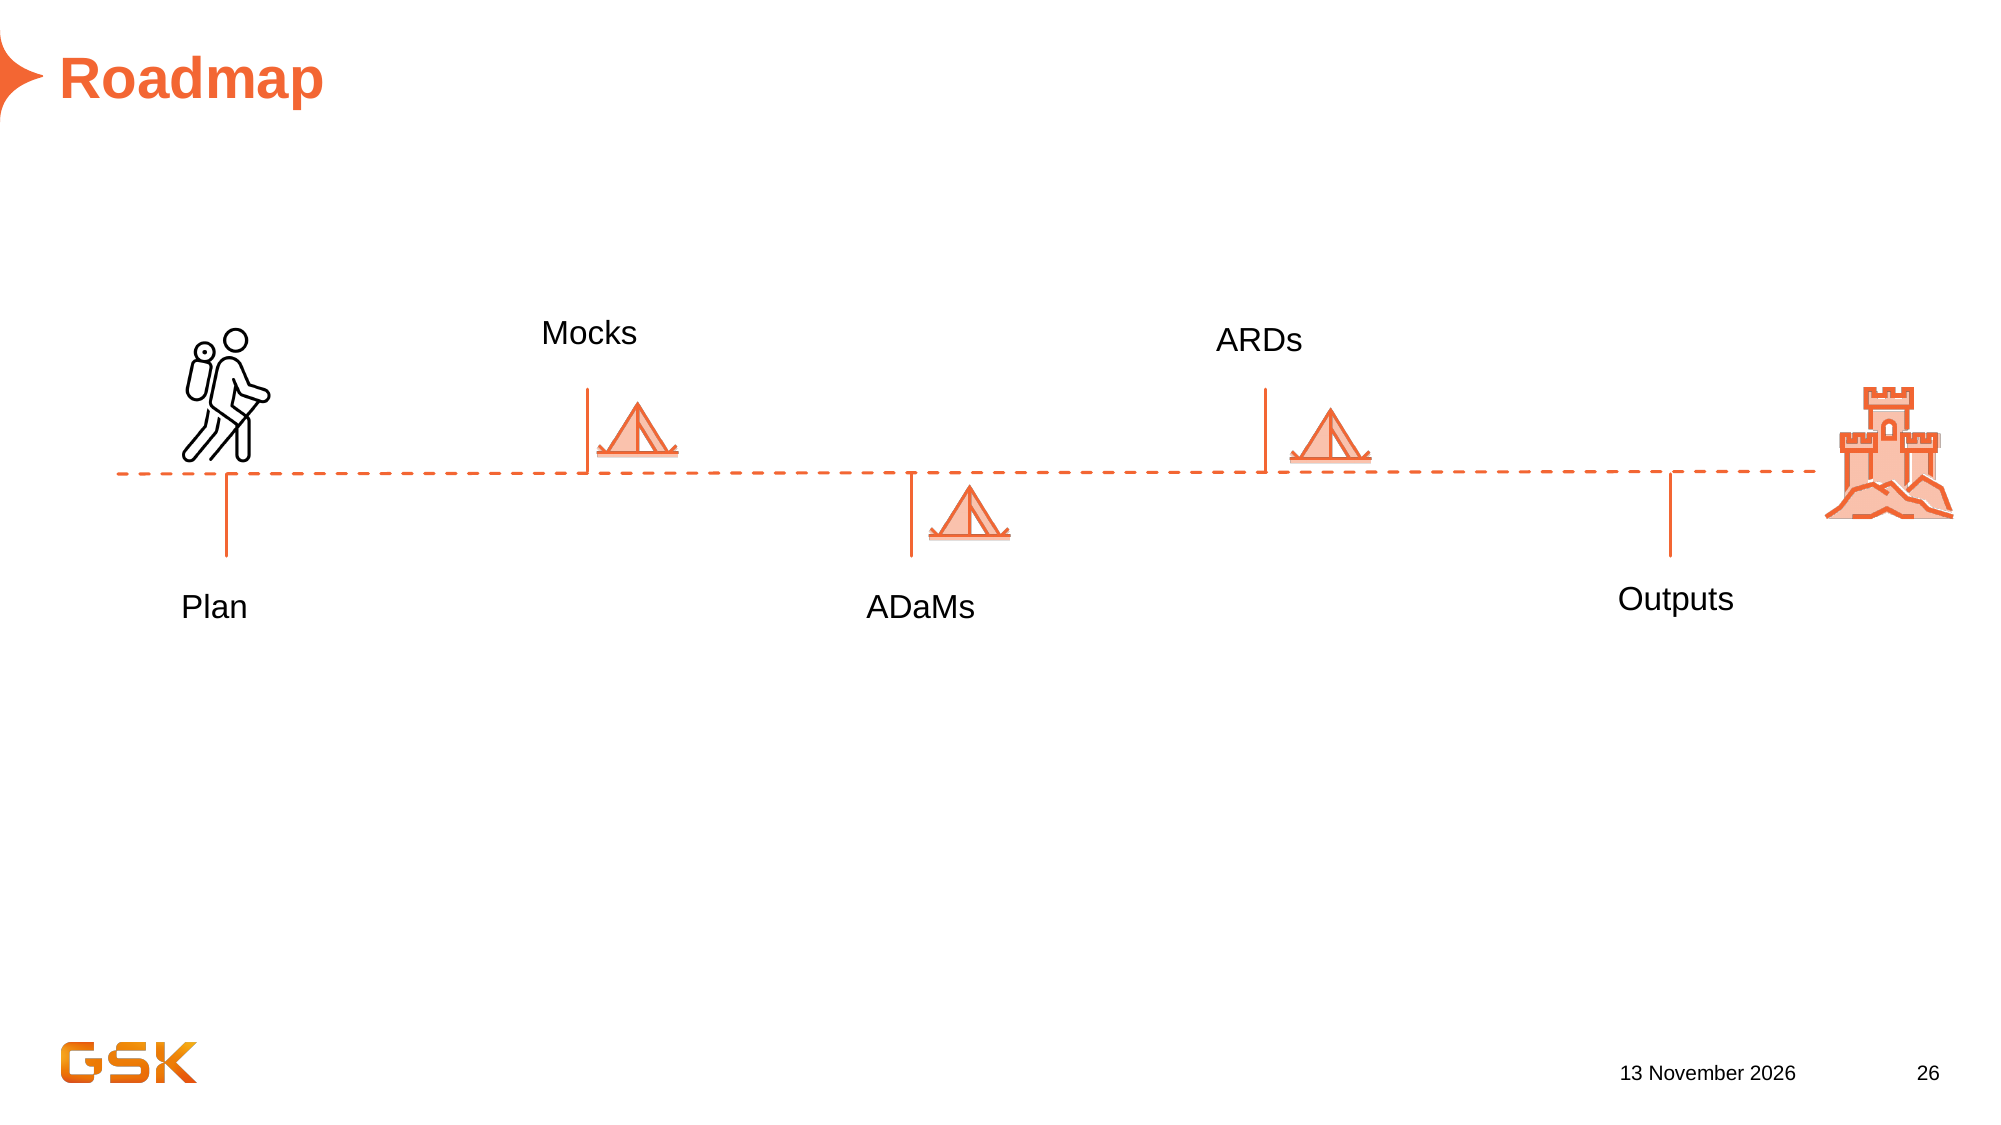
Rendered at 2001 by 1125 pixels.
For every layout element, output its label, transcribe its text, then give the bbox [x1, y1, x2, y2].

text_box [1023, 471, 1262, 475]
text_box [692, 471, 916, 475]
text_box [589, 380, 686, 477]
picture [151, 319, 302, 471]
slide_number 26 [1851, 1040, 1940, 1085]
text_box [1383, 471, 1809, 475]
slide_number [1340, 1040, 1797, 1085]
text_box ARDs [1186, 288, 1337, 439]
text_box ADaMs [836, 556, 987, 707]
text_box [304, 471, 583, 475]
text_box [1814, 378, 1968, 531]
text_box Outputs [1588, 547, 1739, 698]
text_box Plan [151, 556, 302, 781]
text_box Mocks [512, 282, 662, 432]
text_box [117, 471, 147, 475]
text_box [1281, 387, 1379, 483]
picture [61, 1042, 197, 1083]
title Roadmap [59, 39, 1940, 111]
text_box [921, 464, 1018, 560]
